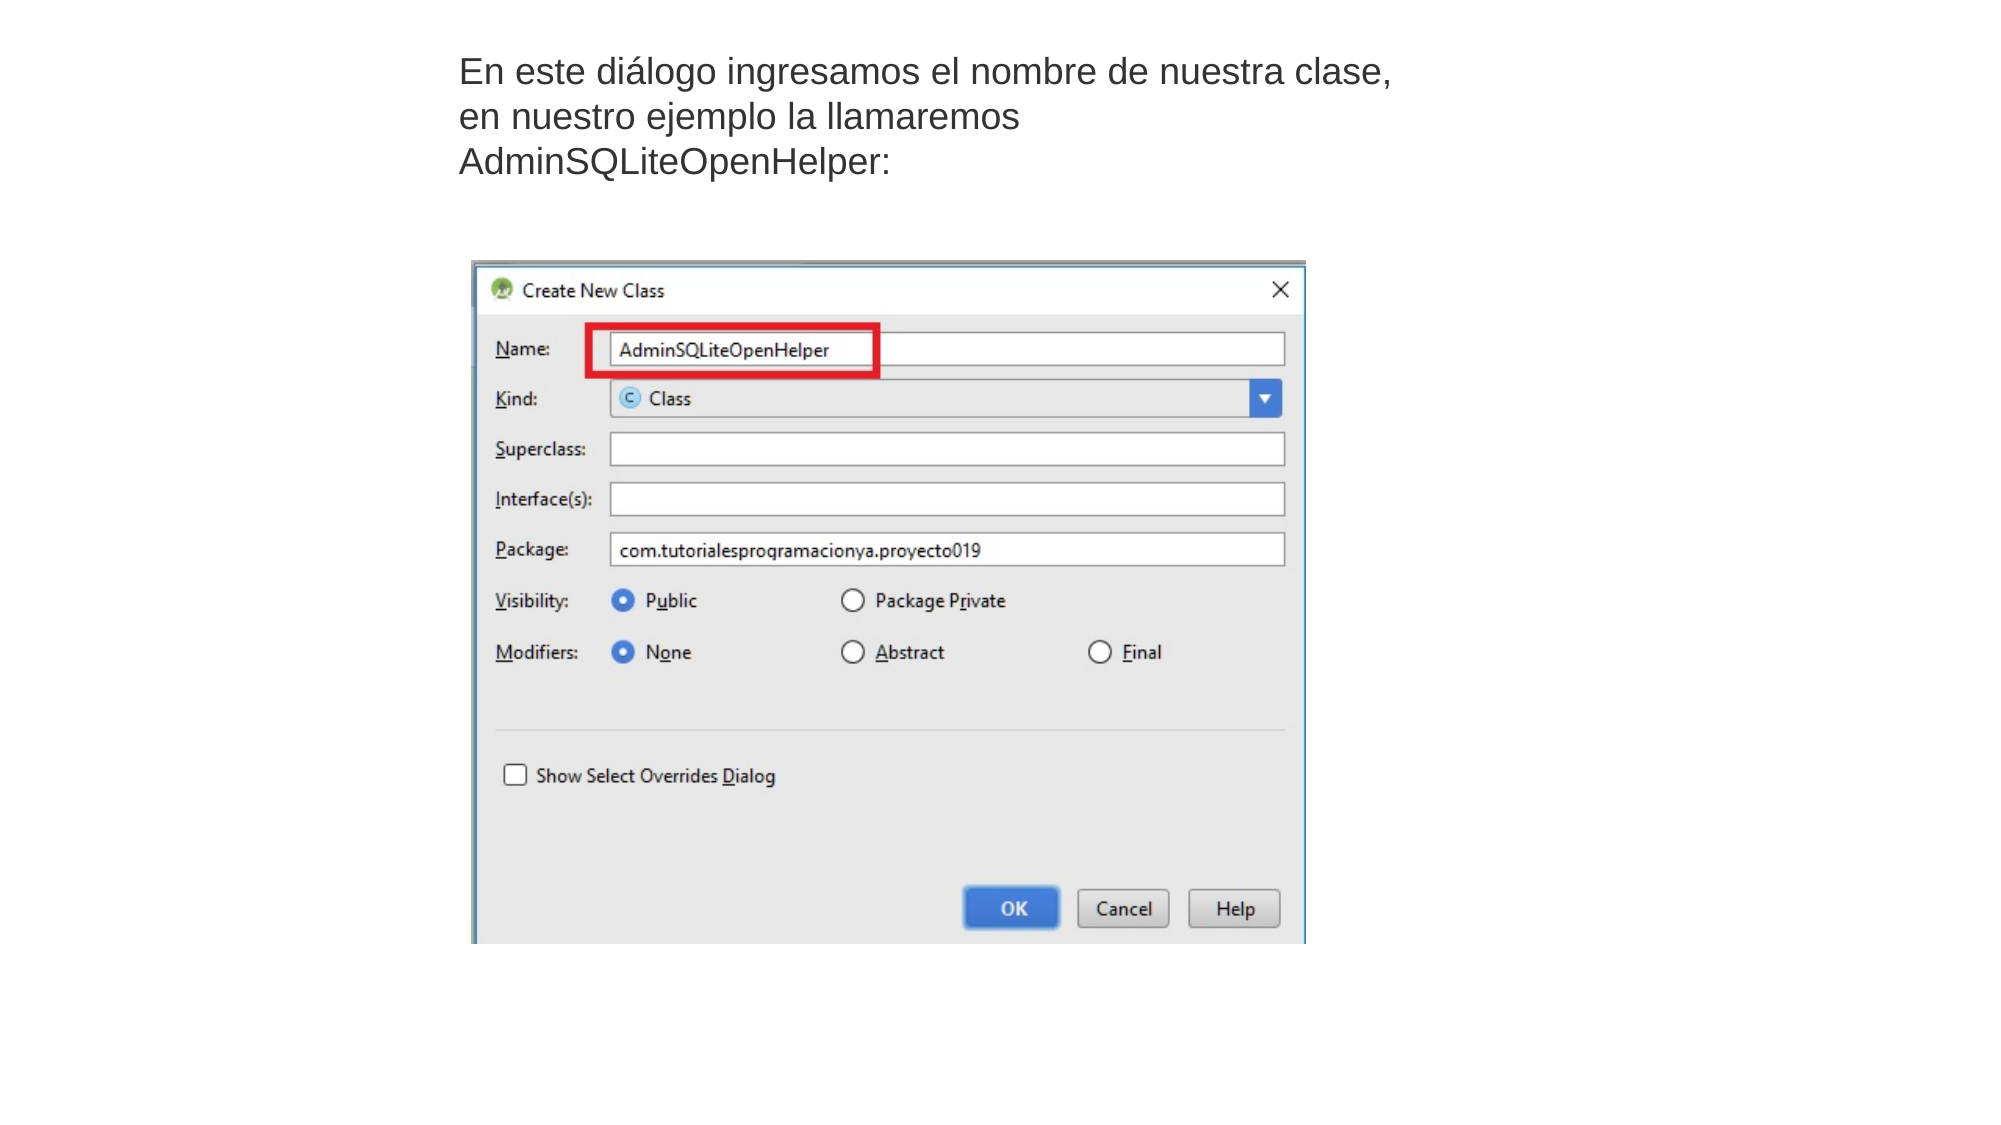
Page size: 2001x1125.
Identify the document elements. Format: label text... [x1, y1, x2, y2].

picture [471, 260, 1306, 944]
text_box En este diálogo ingresamos el nombre de nuestra clase, en nuestro ejemplo la llamaremos AdminSQLiteOpenHelper: [444, 39, 1445, 190]
